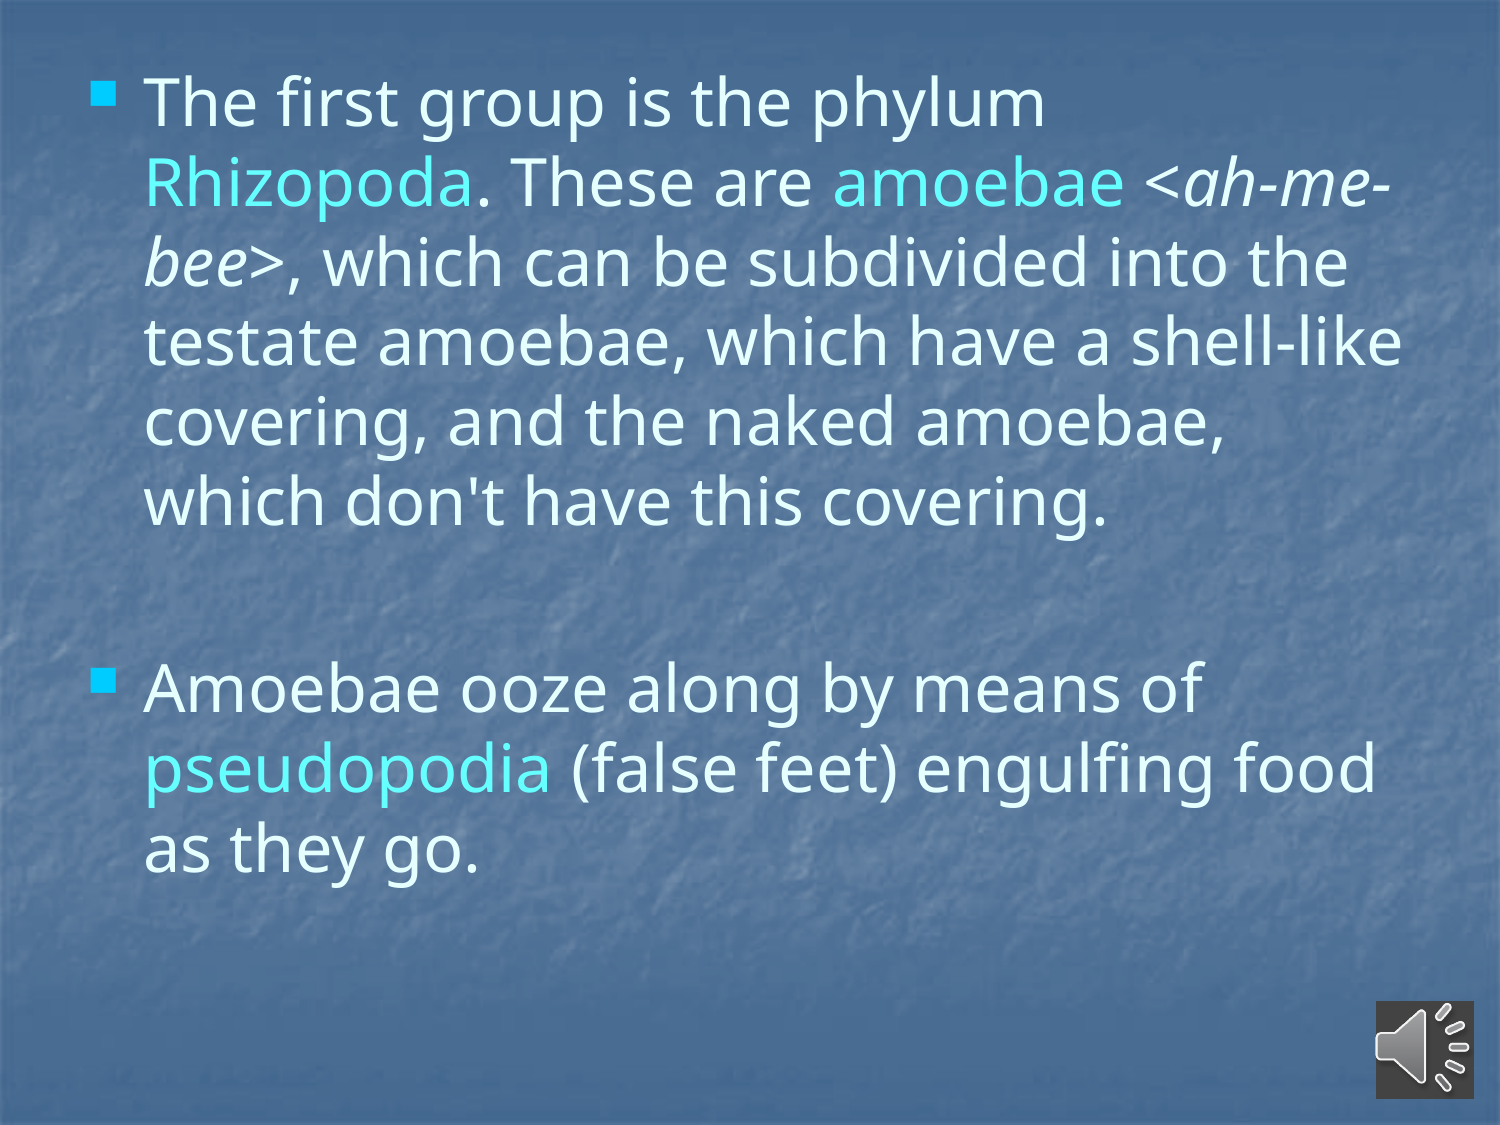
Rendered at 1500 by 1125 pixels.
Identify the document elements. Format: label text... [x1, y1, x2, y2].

picture [1374, 999, 1476, 1101]
list The first group is the phylum Rhizopoda. These are amoebae <ah-me-bee>, which can be subdivided into the testate amoebae, which have a shell-like covering, and the naked amoebae, which don't have this covering. Amoebae ooze along by means of pseudopodia (false feet) engulfing food as they go. [71, 51, 1423, 728]
